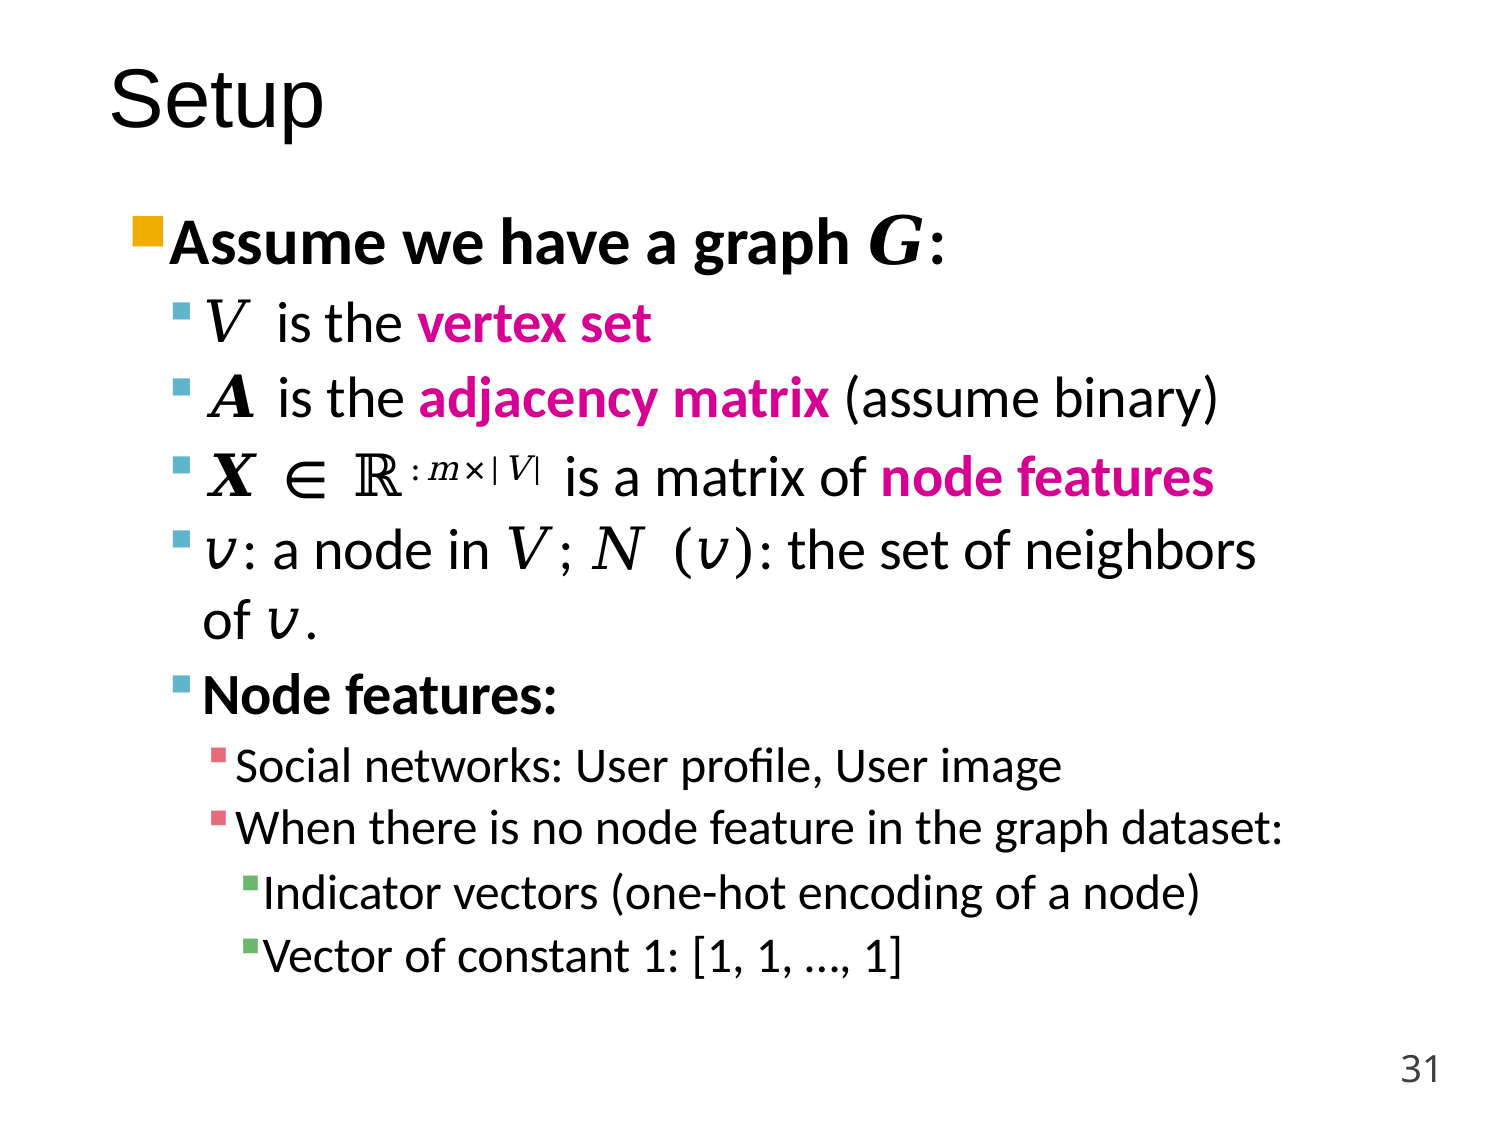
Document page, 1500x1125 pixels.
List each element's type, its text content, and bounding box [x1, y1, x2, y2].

text_box Assume we have a graph 𝑮: 𝑉 is the vertex set 𝑨 is the adjacency matrix (assume binary) 𝑿 ∈ ℝ:m×|V| is a matrix of node features 𝑣: a node in 𝑉; 𝑁 (𝑣): the set of neighbors of 𝑣. Node features: Social networks: User profile, User image When there is no node feature in the graph dataset: Indicator vectors (one-hot encoding of a node) Vector of constant 1: [1, 1, …, 1] [122, 190, 1336, 983]
title Setup [93, 42, 1388, 159]
text_box 31 [1384, 1044, 1462, 1096]
